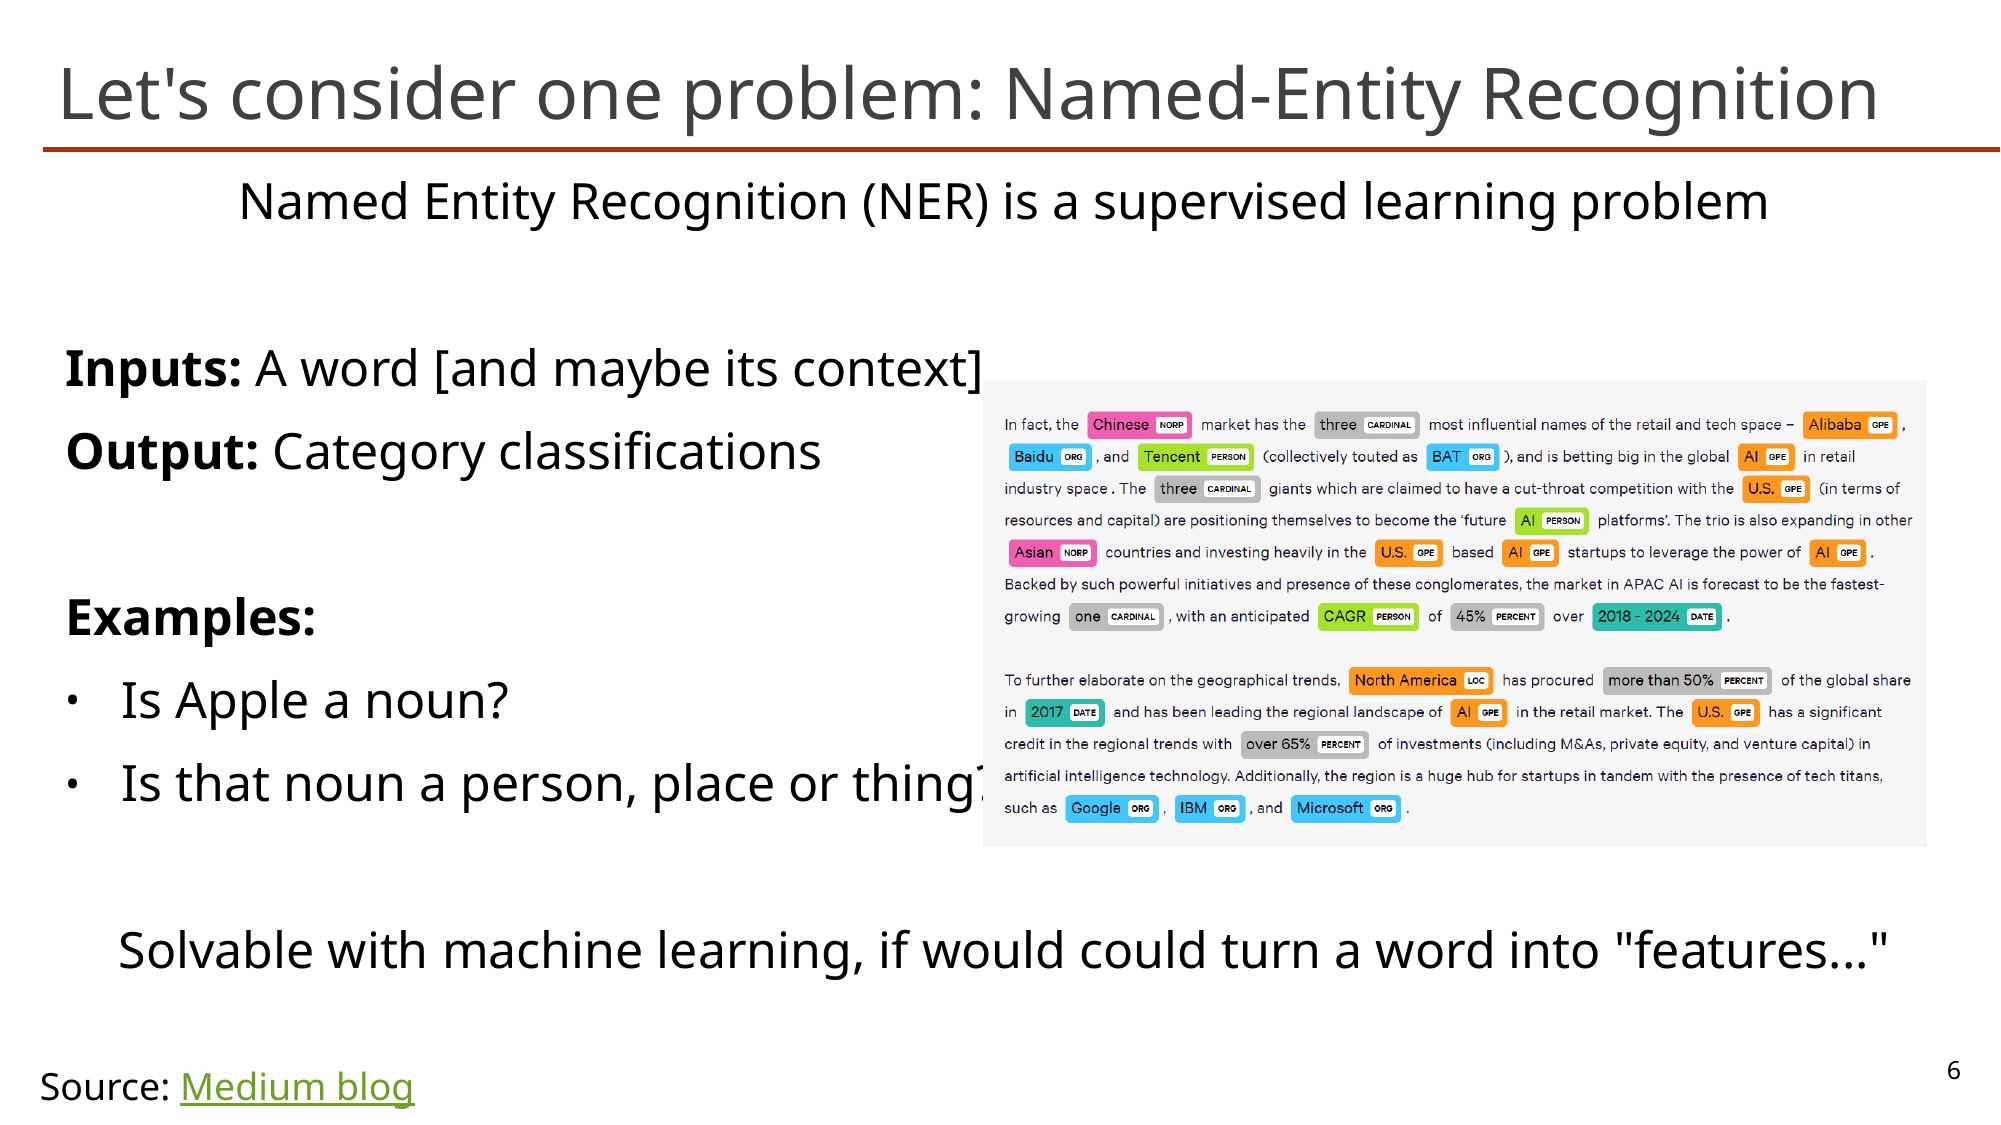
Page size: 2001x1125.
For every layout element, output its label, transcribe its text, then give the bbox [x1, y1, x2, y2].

slide_number 6 [1696, 1041, 1977, 1102]
list Named Entity Recognition (NER) is a supervised learning problem Inputs: A word [and maybe its context] Output: Category classifications Examples: Is Apple a noun? Is that noun a person, place or thing? Solvable with machine learning, if would could turn a word into "features..." [42, 169, 1960, 1000]
picture [983, 380, 1927, 847]
title Let's consider one problem: Named-Entity Recognition [42, 44, 1960, 150]
text_box Source: Medium blog [24, 1055, 475, 1122]
